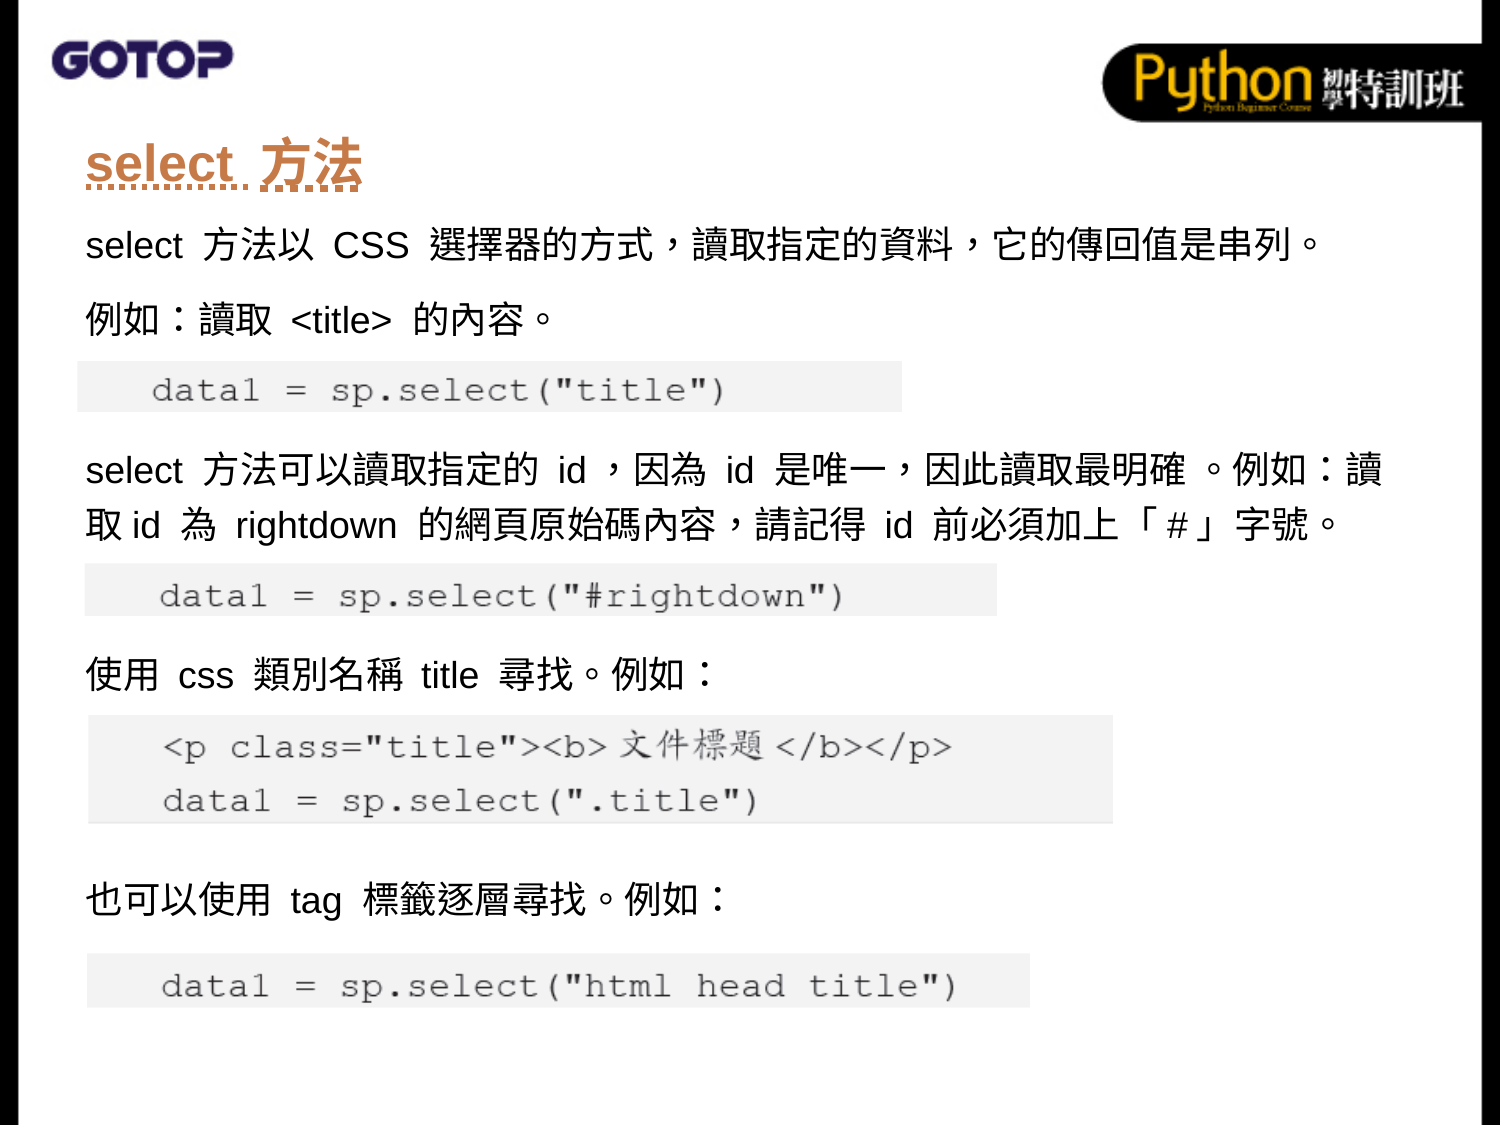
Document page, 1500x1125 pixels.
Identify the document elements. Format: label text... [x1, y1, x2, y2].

picture [0, 0, 1500, 1125]
list select 方法 select 方法以 CSS 選擇器的方式，讀取指定的資料，它的傳回值是串列。 例如：讀取 <title> 的內容。 select 方法可以讀取指定的 id，因為 id 是唯一，因此讀取最明確 。例如：讀取id 為 rightdown 的網頁原始碼內容，請記得 id 前必須加上「#」字號。 使用 css 類別名稱 title 尋找。例如： 也可以使用 tag 標籤逐層尋找。例如： [70, 121, 1430, 1067]
